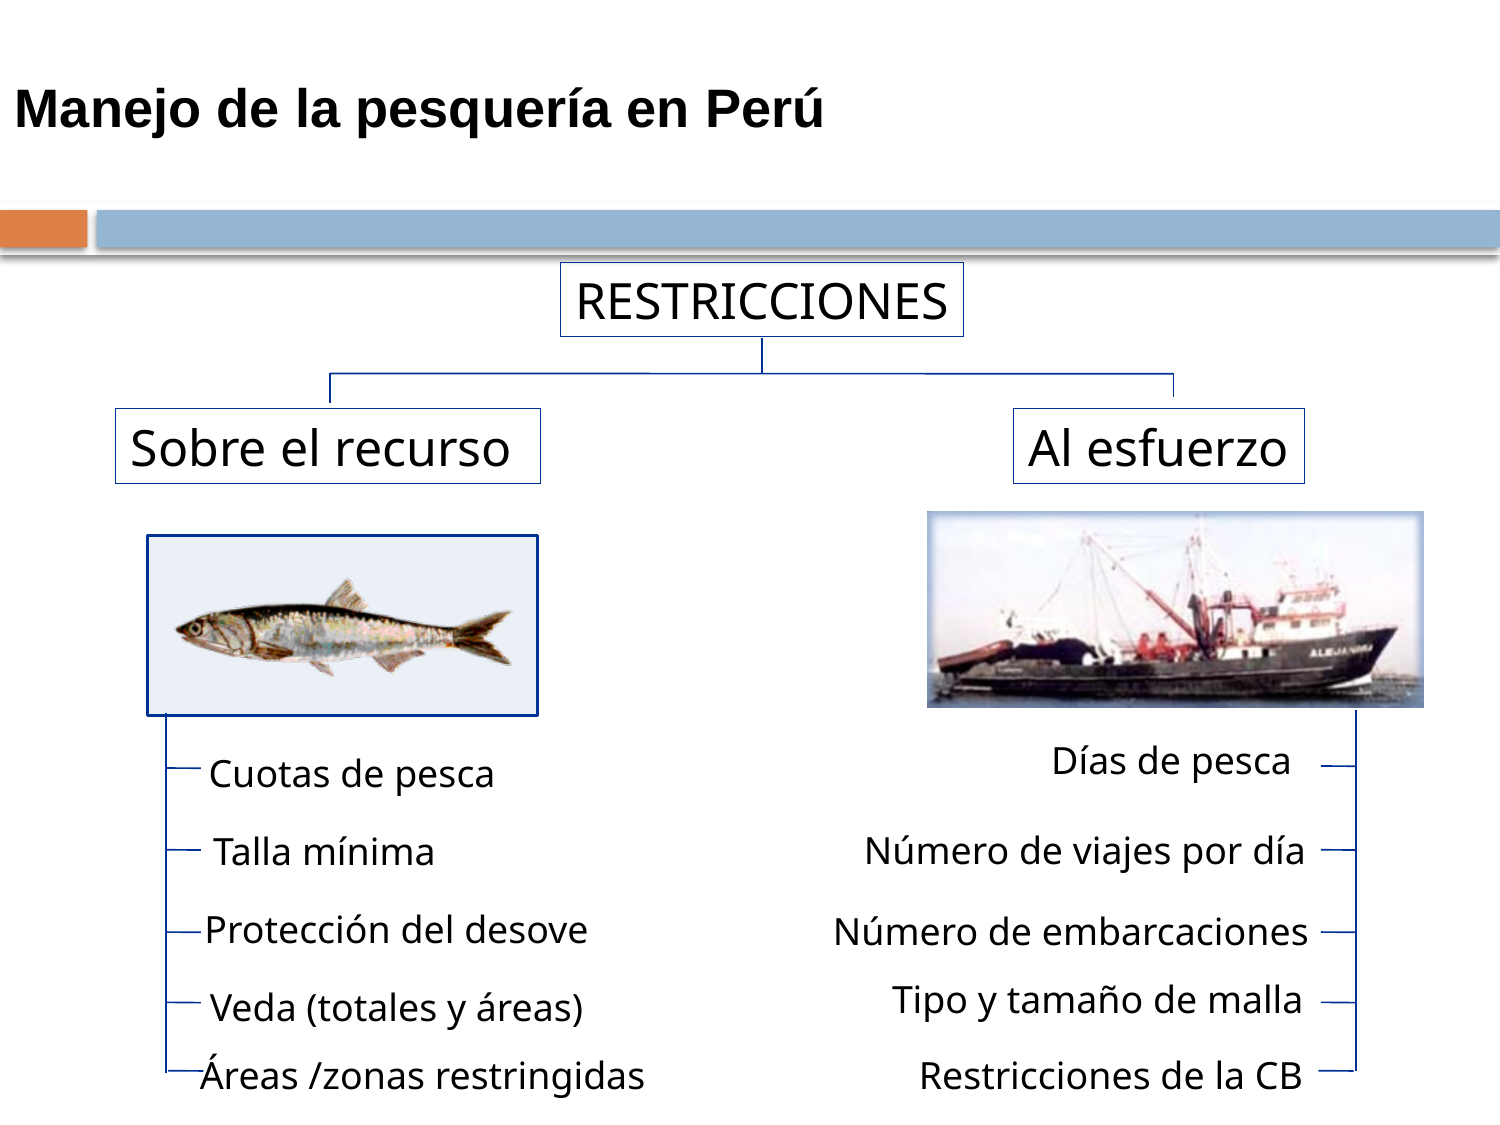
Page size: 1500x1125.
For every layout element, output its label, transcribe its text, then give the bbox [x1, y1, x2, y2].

picture [927, 510, 1424, 708]
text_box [329, 337, 1174, 404]
text_box [146, 534, 539, 717]
picture [164, 568, 520, 678]
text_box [165, 712, 204, 1074]
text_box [141, 408, 1288, 485]
text_box RESTRICCIONES [560, 262, 964, 336]
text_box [212, 742, 631, 1107]
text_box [1318, 710, 1357, 1072]
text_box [848, 729, 1294, 1107]
text_box Manejo de la pesquería en Perú [0, 66, 1483, 146]
